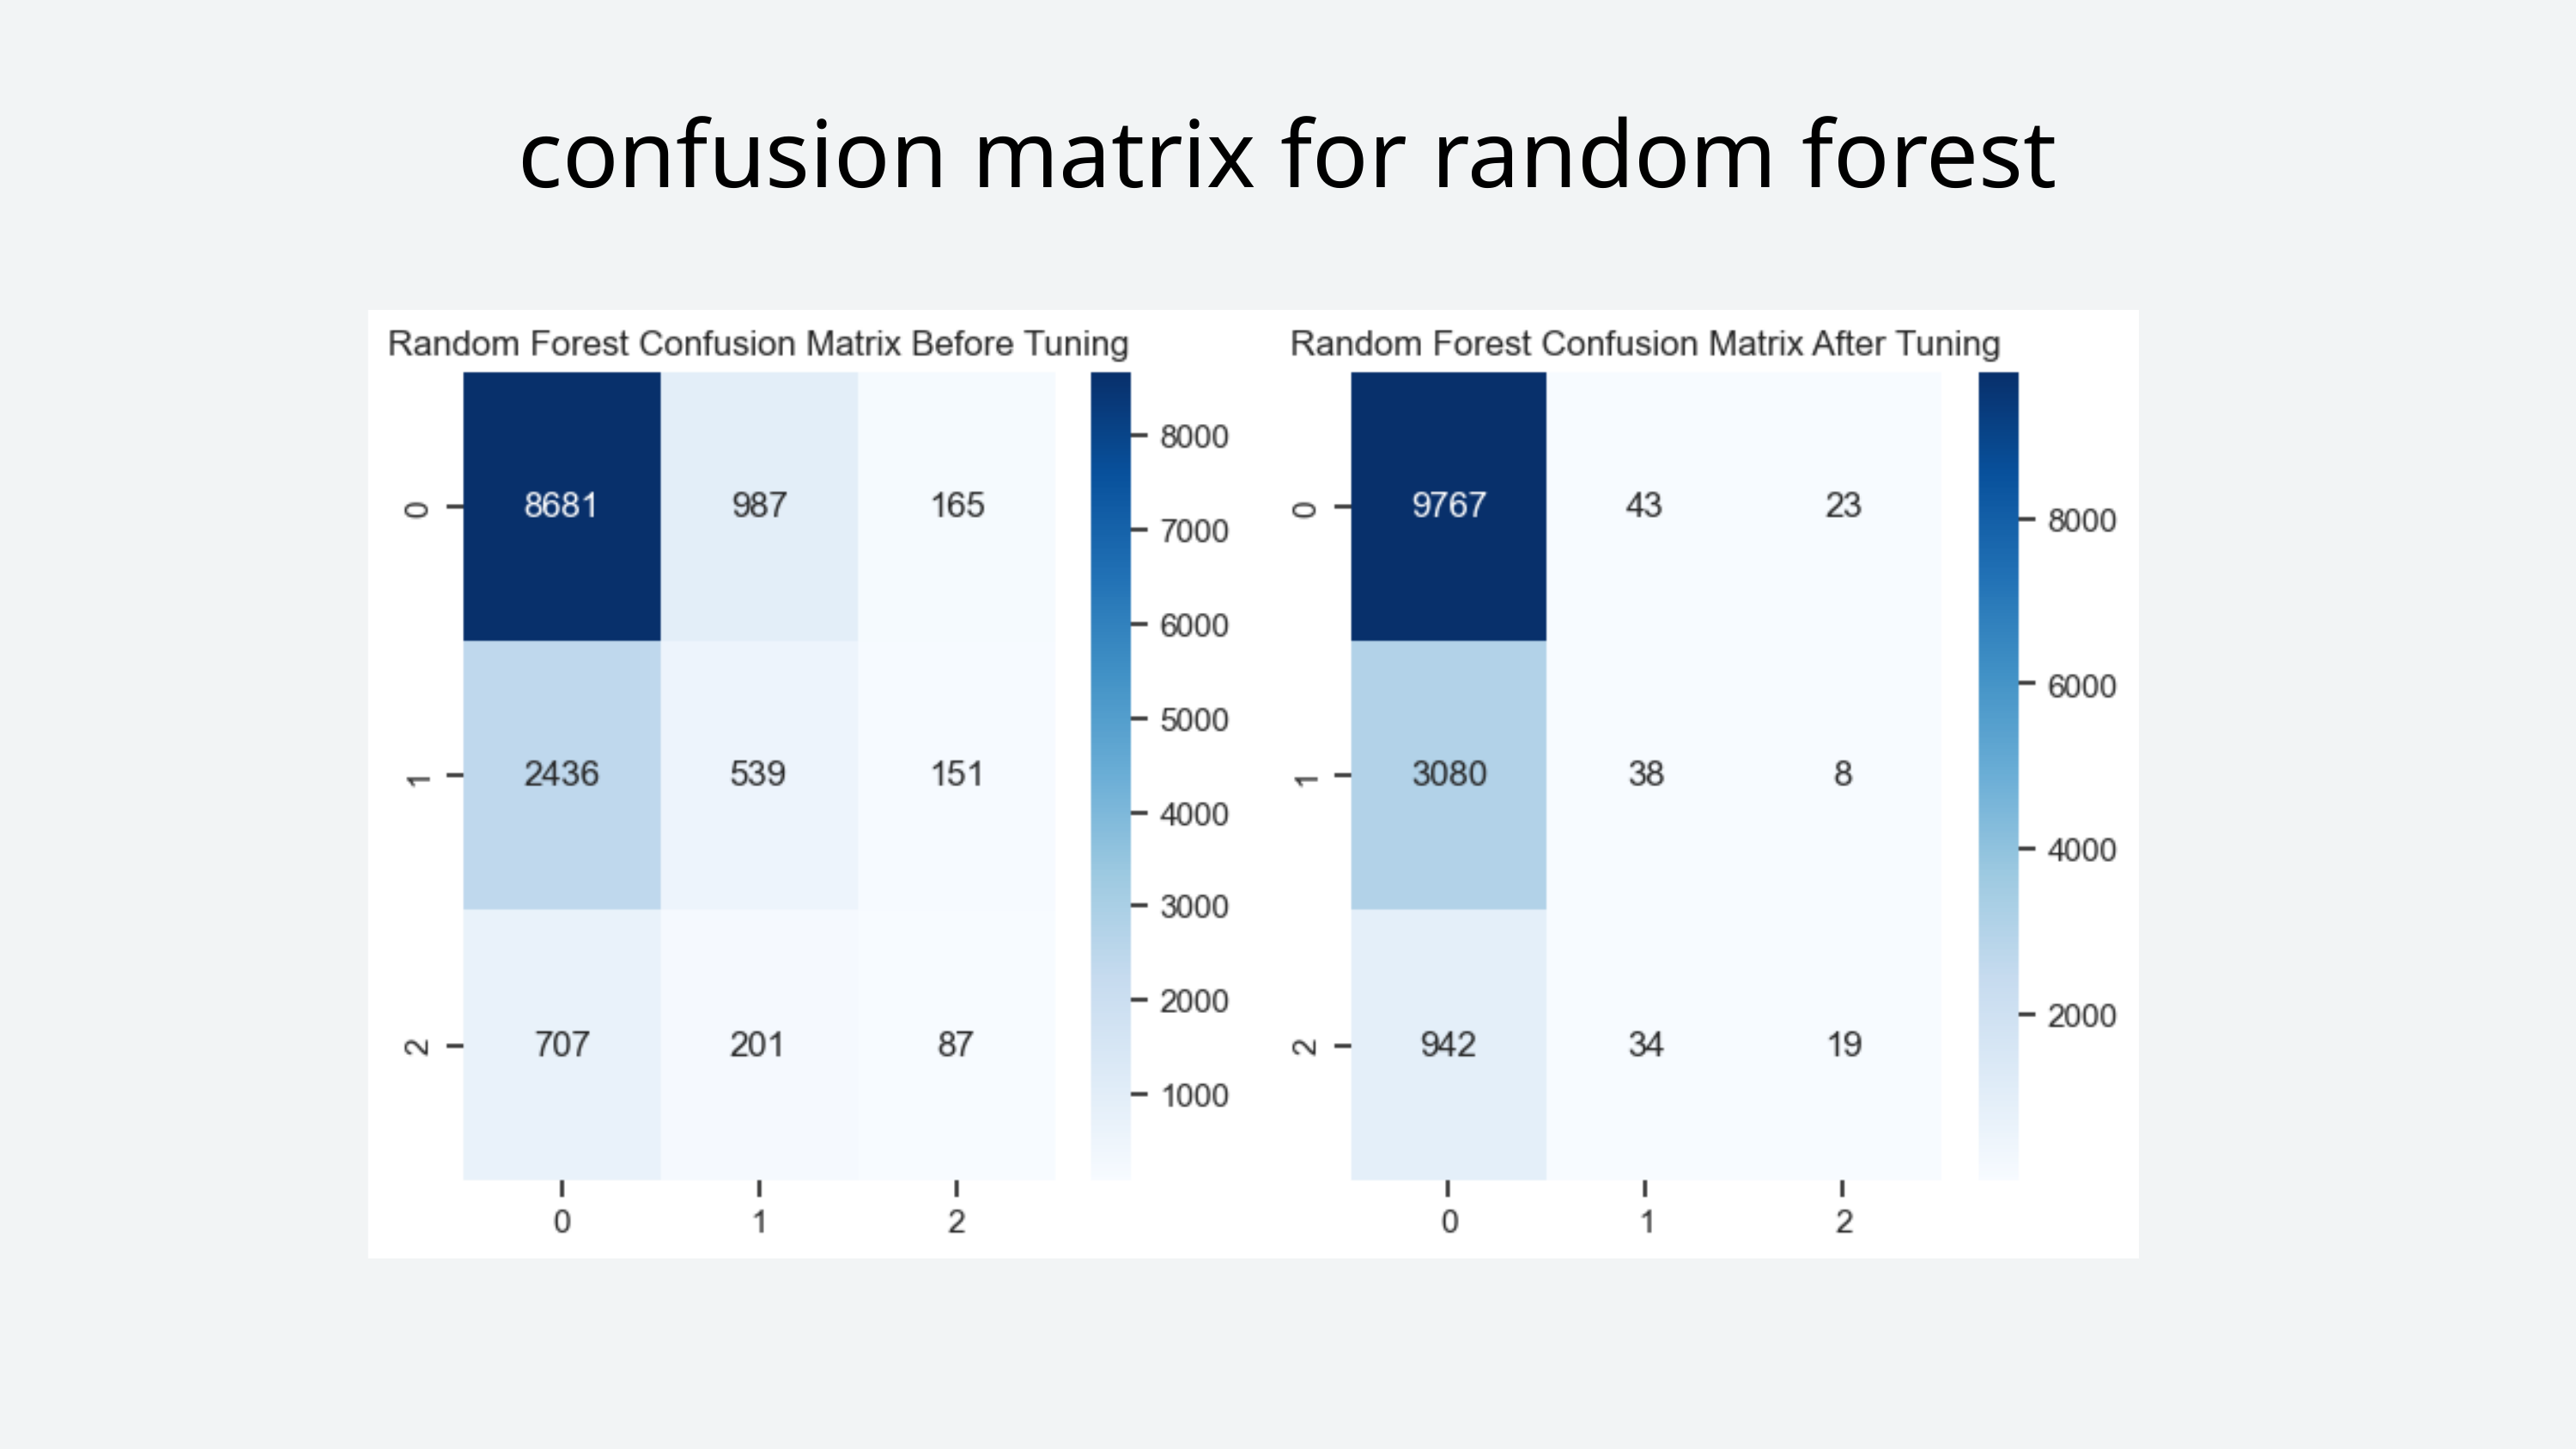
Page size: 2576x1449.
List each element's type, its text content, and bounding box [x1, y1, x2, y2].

text_box [368, 310, 2139, 1258]
text_box confusion matrix for random forest [402, 76, 2174, 206]
